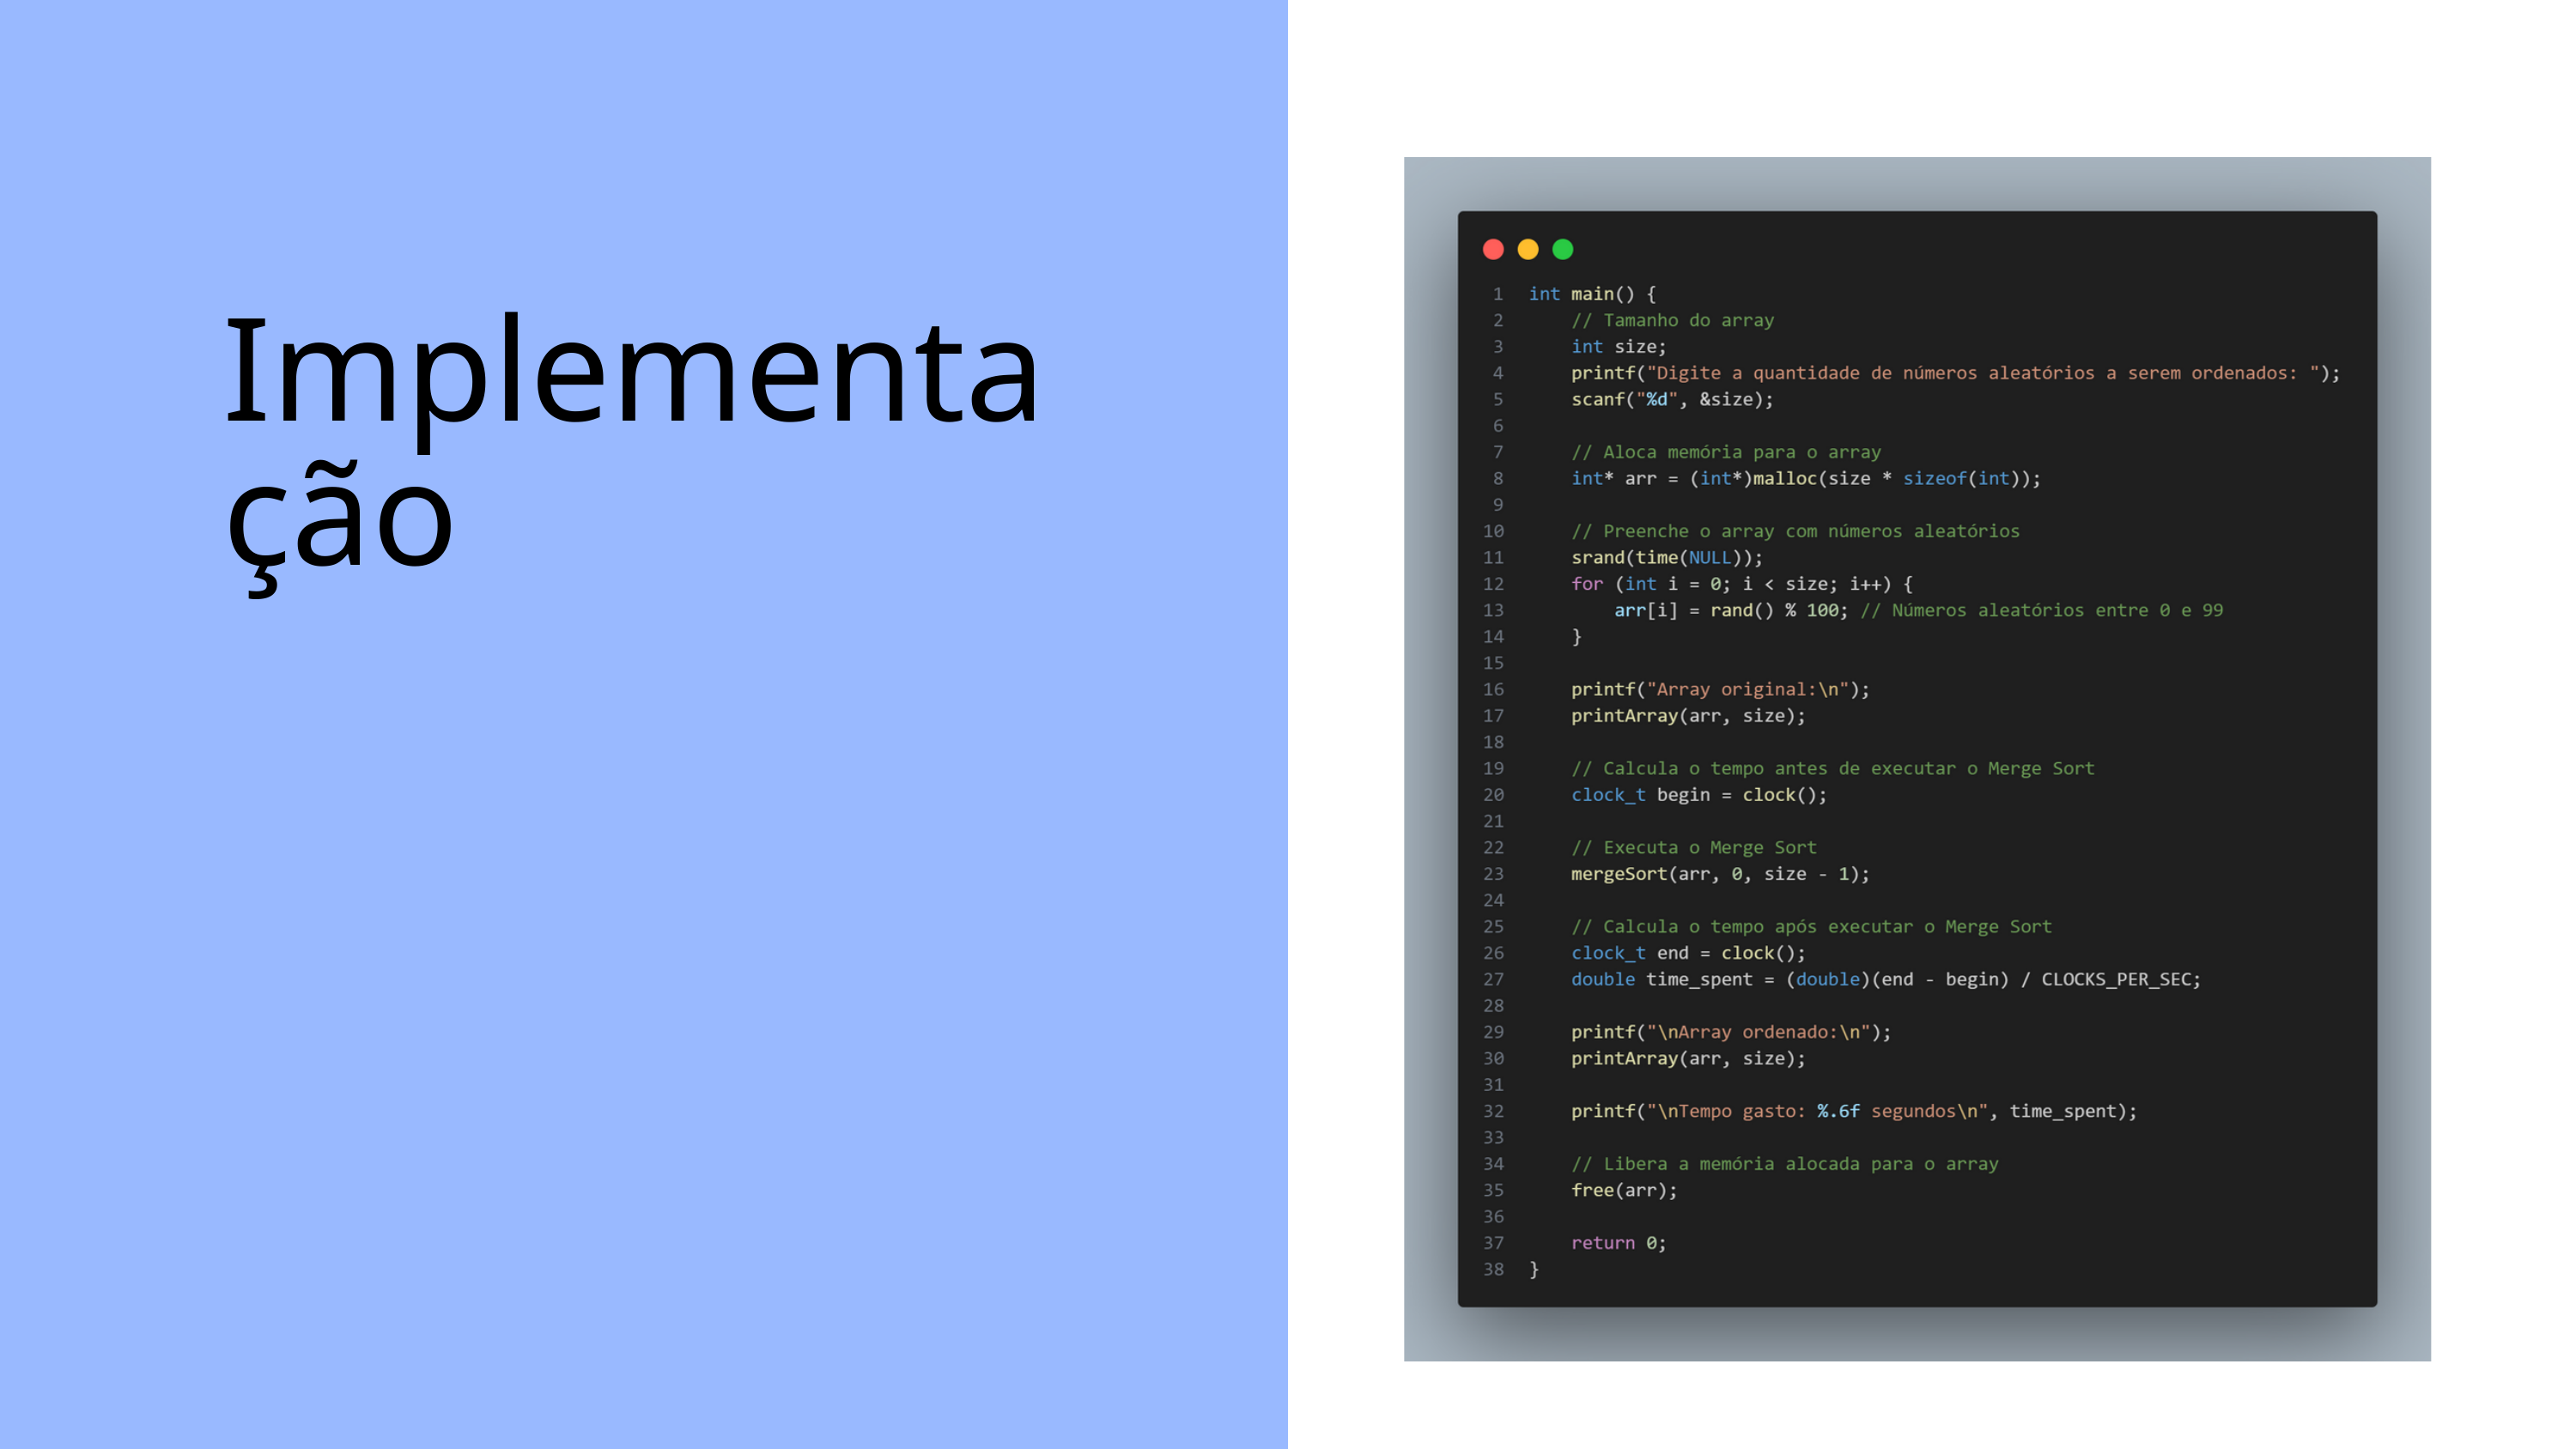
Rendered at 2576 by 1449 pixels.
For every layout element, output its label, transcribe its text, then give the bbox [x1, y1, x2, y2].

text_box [1287, 0, 2576, 1449]
text_box Implementação [222, 305, 1085, 595]
